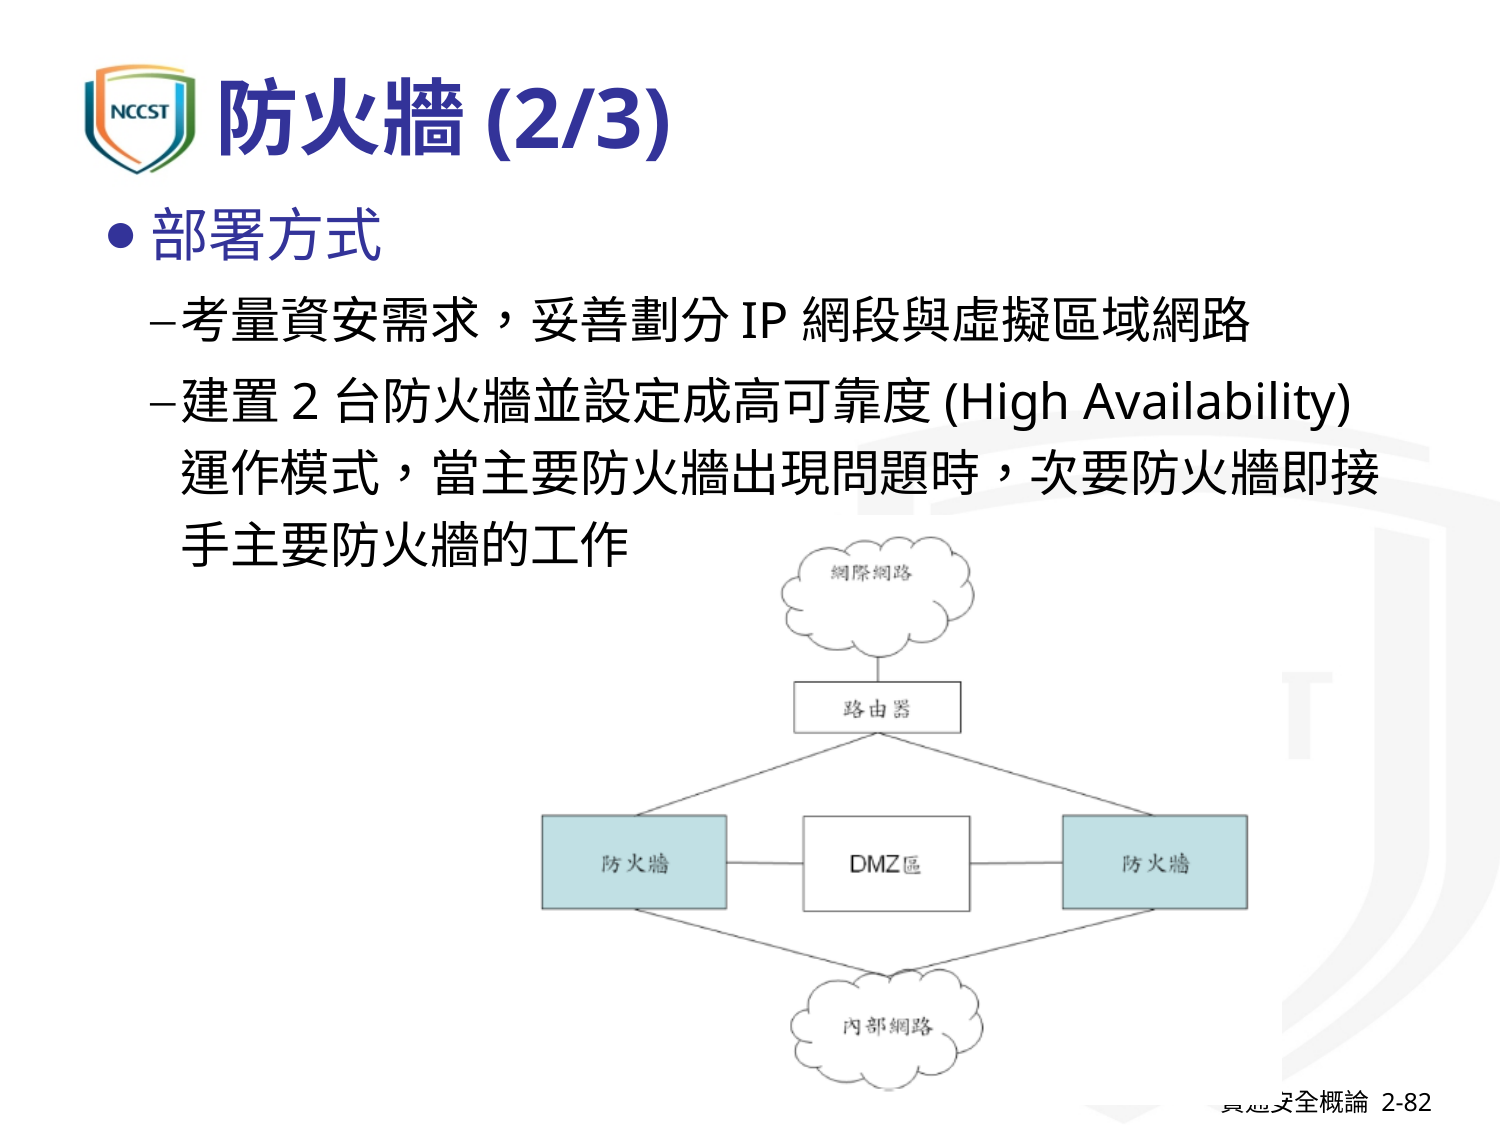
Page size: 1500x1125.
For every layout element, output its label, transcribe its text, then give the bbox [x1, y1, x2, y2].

text_box 防火牆(2/3) [200, 19, 1471, 173]
picture [0, 0, 1500, 1125]
